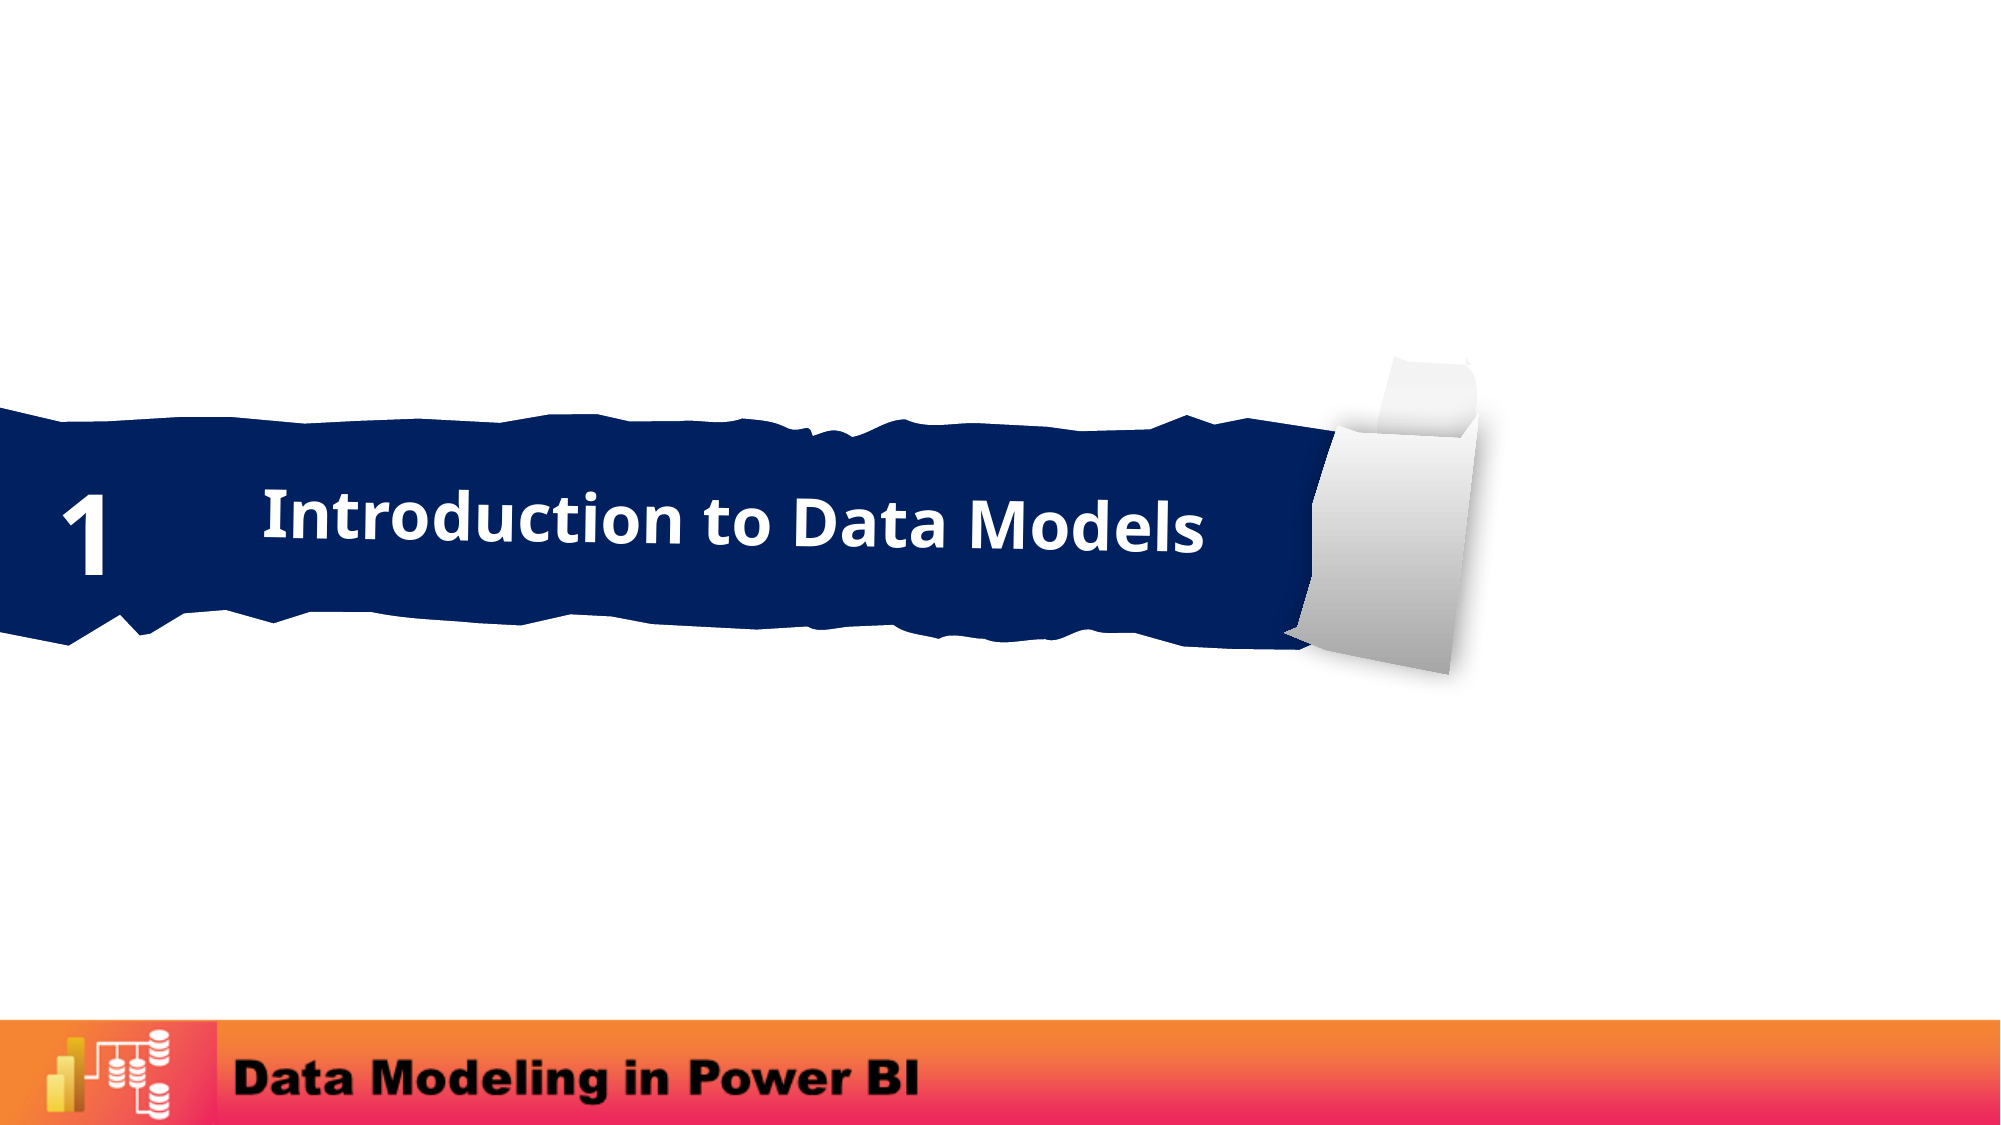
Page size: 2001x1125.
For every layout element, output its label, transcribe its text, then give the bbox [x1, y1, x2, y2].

text_box [0, 404, 1297, 654]
picture [0, 0, 2001, 1125]
text_box Introduction to Data Models [185, 462, 1223, 576]
text_box 1 [35, 455, 143, 605]
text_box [1223, 420, 1541, 604]
